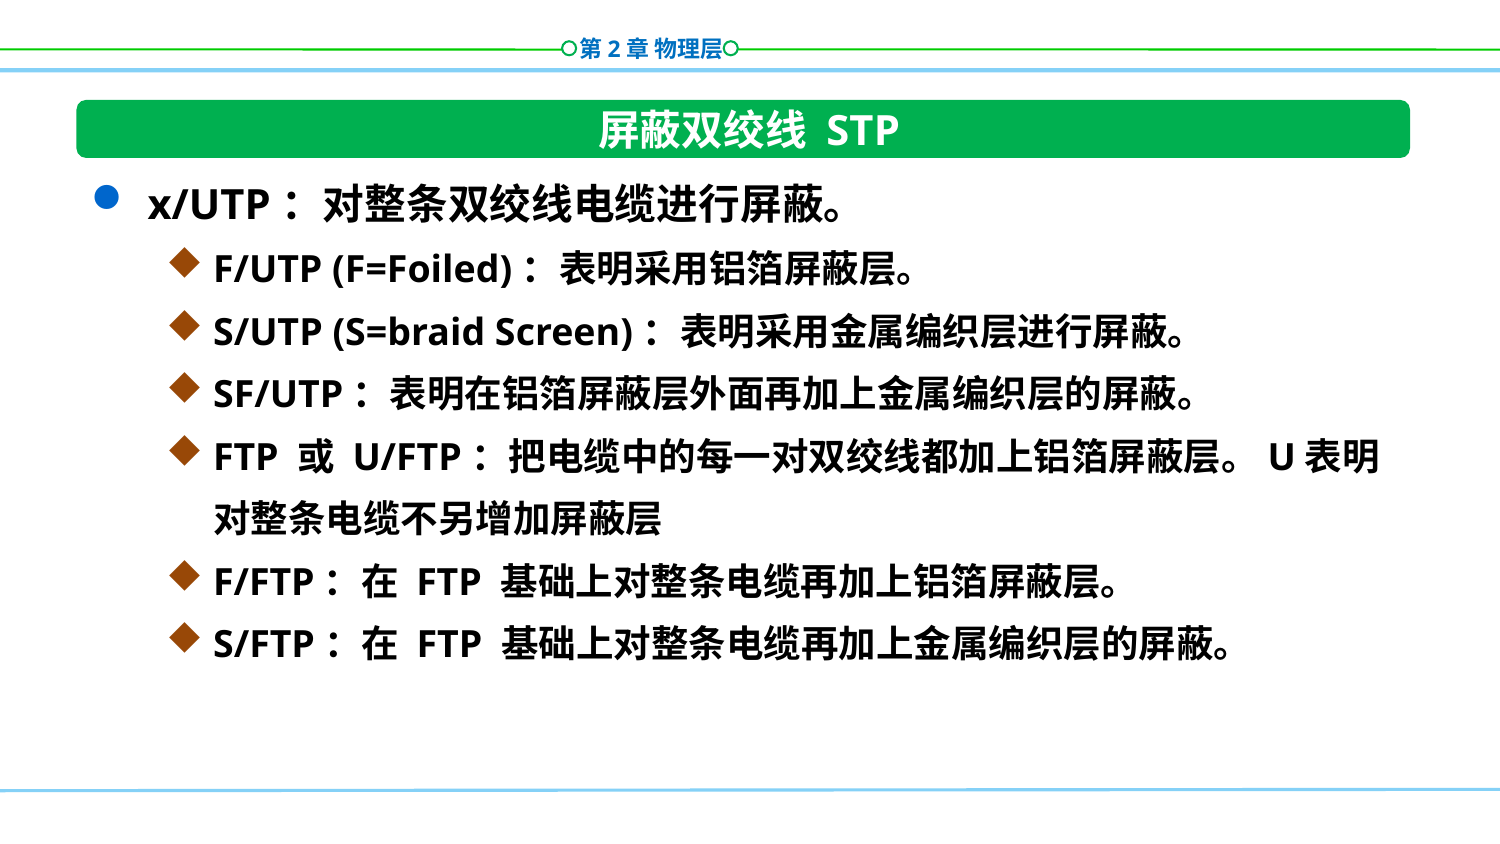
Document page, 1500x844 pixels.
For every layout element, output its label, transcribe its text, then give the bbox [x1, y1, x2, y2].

list 屏蔽双绞线 STP [204, 99, 1293, 158]
list x/UTP：对整条双绞线电缆进行屏蔽。 F/UTP (F=Foiled)：表明采用铝箔屏蔽层。 S/UTP (S=braid Screen)：表明采用金属编织层进行屏蔽。 SF/UTP：表明在铝箔屏蔽层外面再加上金属编织层的屏蔽。 FTP 或 U/FTP：把电缆中的每一对双绞线都加上铝箔屏蔽层。U表明对整条电缆不另增加屏蔽层 F/FTP：在 FTP 基础上对整条电缆再加上铝箔屏蔽层。 S/FTP：在 FTP 基础上对整条电缆再加上金属编织层的屏蔽。 [76, 158, 1410, 712]
